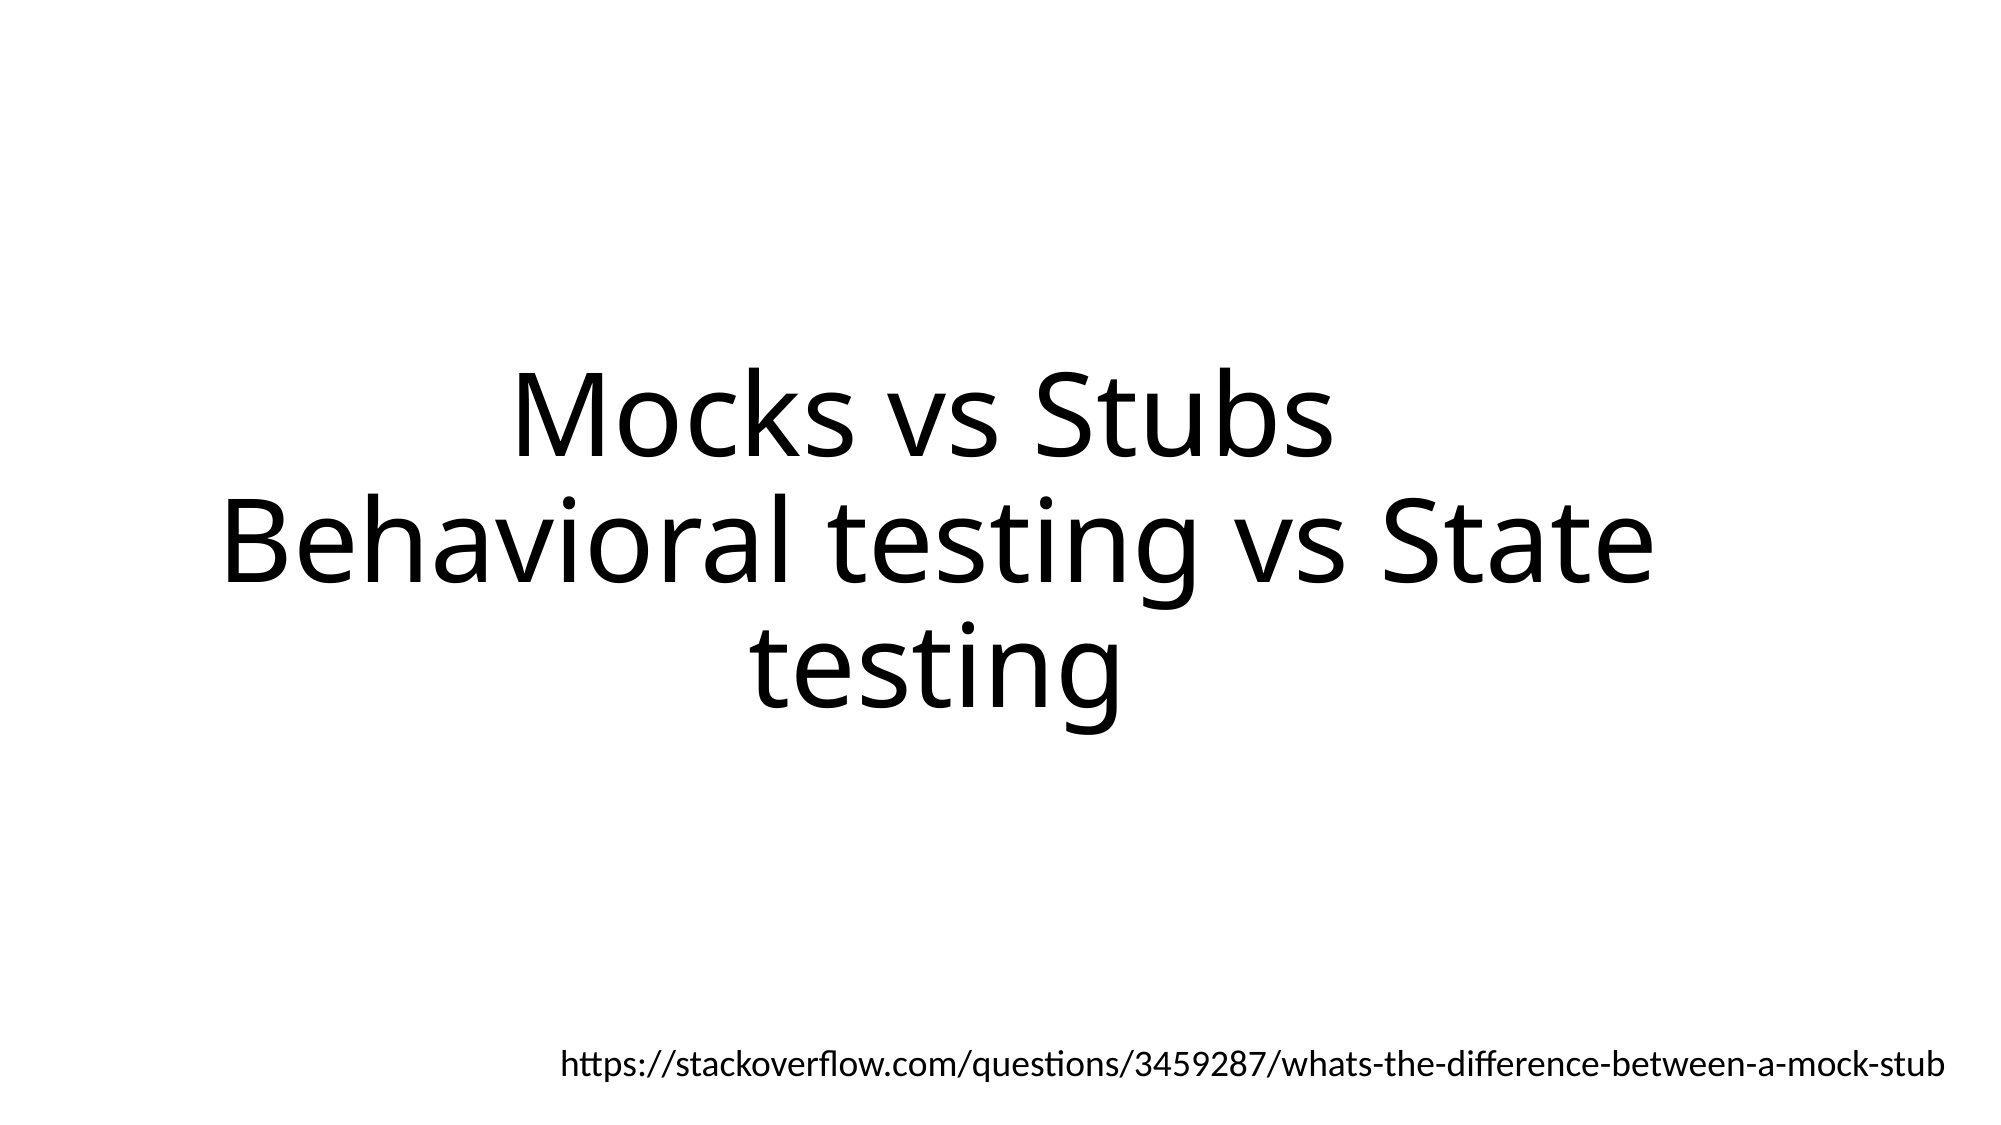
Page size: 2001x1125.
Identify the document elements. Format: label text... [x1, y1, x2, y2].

title Mocks vs Stubs Behavioral testing vs State testing [188, 348, 1689, 741]
text_box https://stackoverflow.com/questions/3459287/whats-the-difference-between-a-mock-stub [545, 1031, 2000, 1092]
